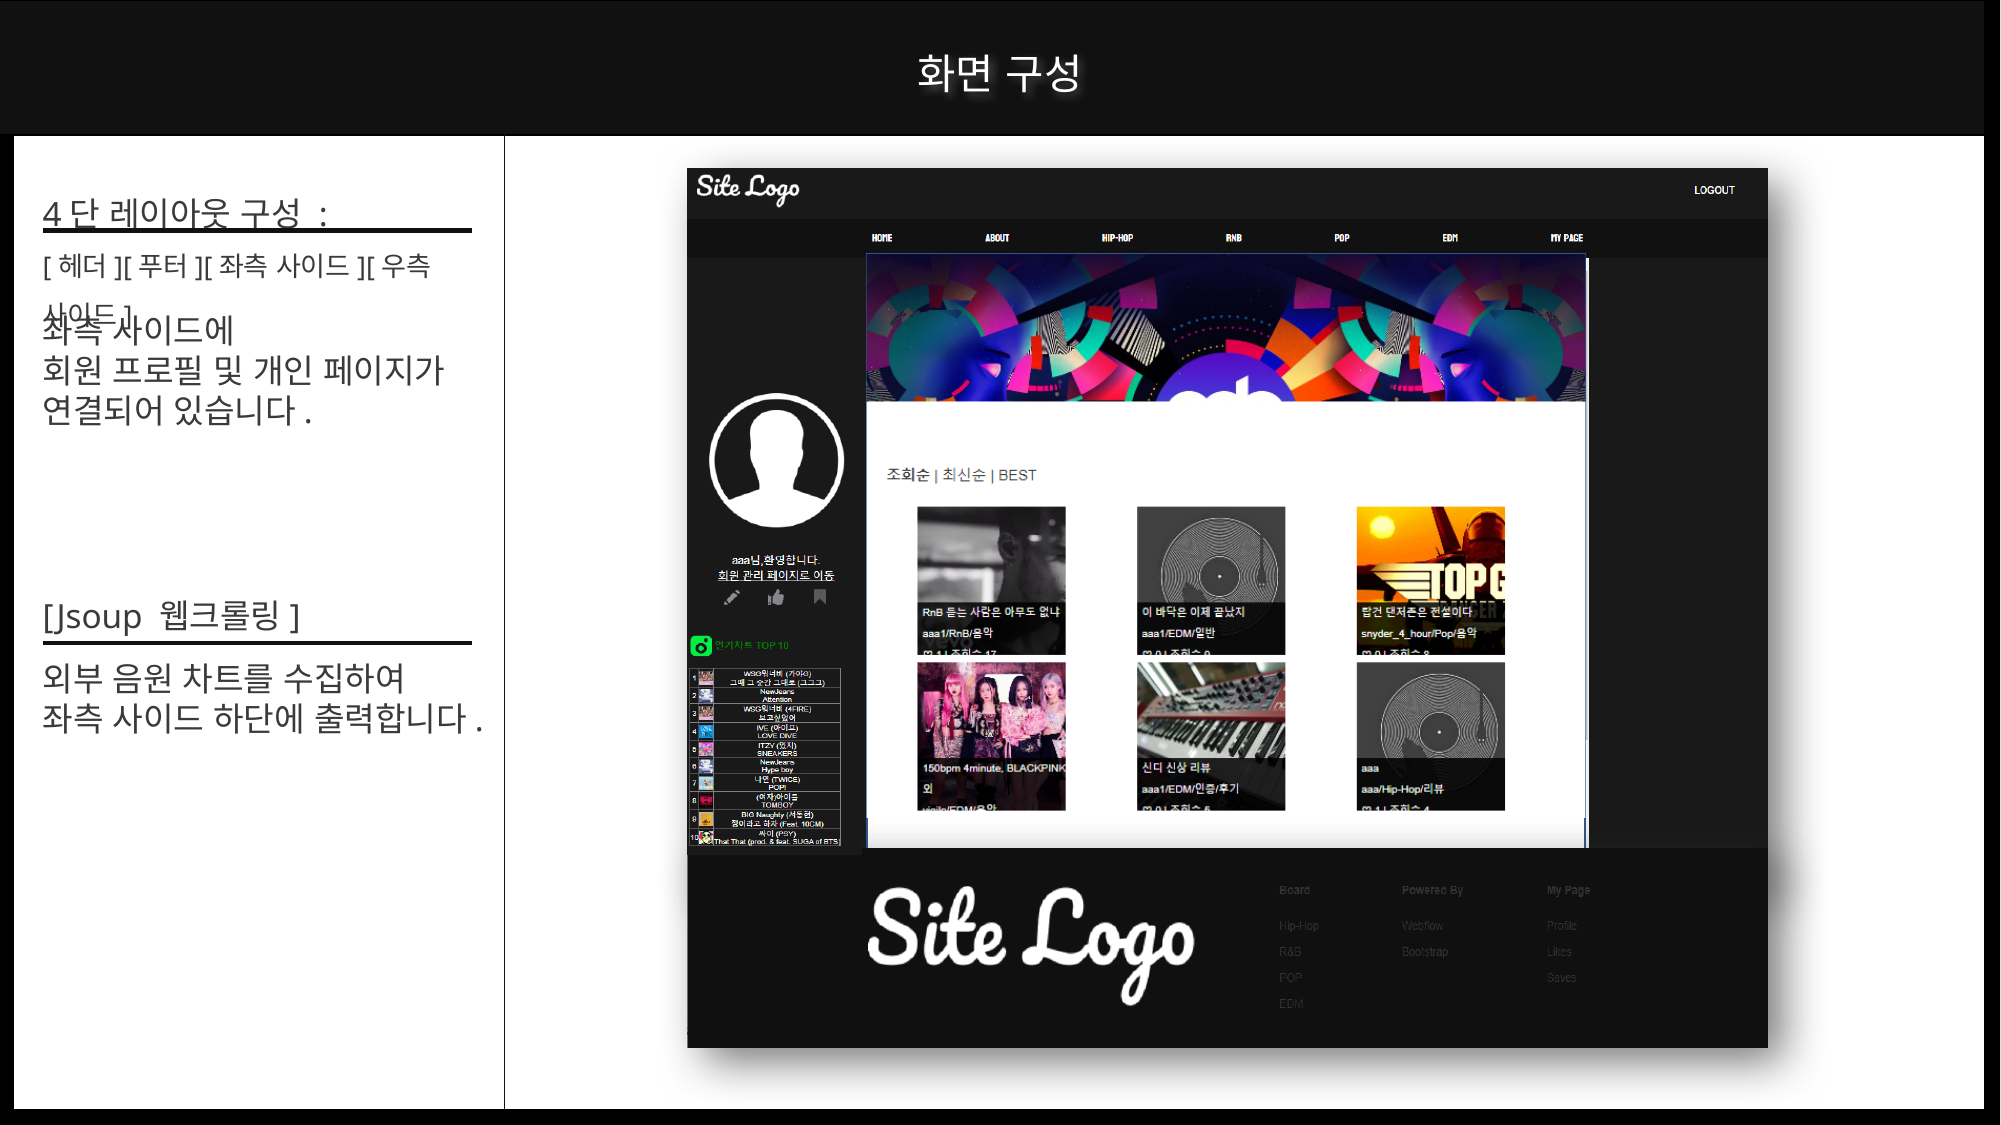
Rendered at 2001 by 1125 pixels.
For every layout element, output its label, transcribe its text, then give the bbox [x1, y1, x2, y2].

text_box 외부 음원 차트를 수집하여 좌측 사이드 하단에 출력합니다. [27, 650, 495, 746]
text_box 4단 레이아웃 구성 : [헤더][푸터][좌측 사이드][우측 사이드] [27, 165, 495, 303]
picture [687, 628, 862, 855]
text_box 화면 구성 [902, 40, 1098, 106]
picture [866, 254, 1586, 818]
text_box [687, 168, 1768, 1048]
text_box 좌측 사이드에 회원 프로필 및 개인 페이지가 연결되어 있습니다. [27, 303, 495, 478]
text_box [Jsoup 웹크롤링] [27, 587, 495, 642]
